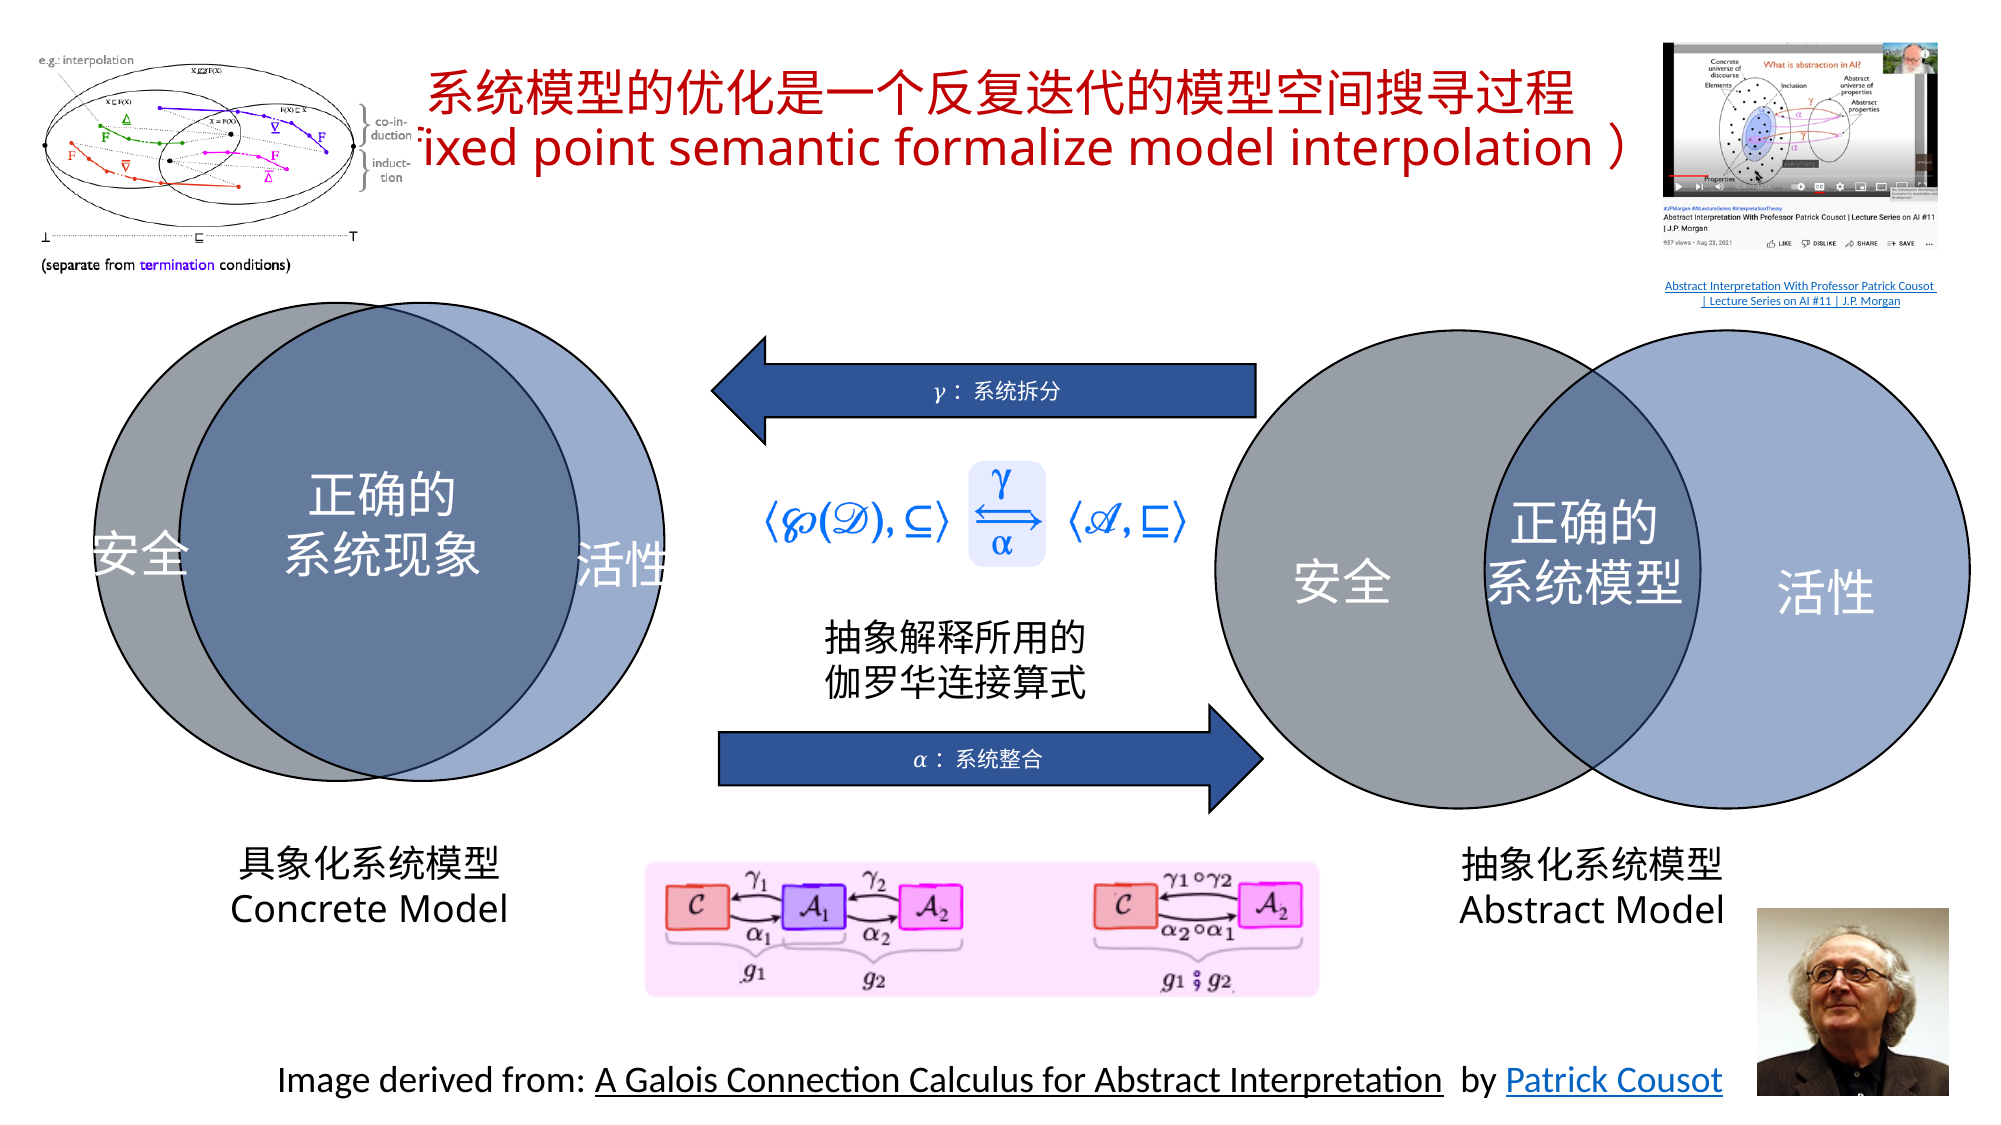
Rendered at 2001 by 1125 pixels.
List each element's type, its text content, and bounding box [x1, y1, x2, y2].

picture [1663, 42, 1938, 250]
title 系统模型的优化是一个反复迭代的模型空间搜寻过程 （fixed point semantic formalize model interpolation） [418, 85, 1663, 159]
text_box 抽象化系统模型 Abstract Model [1444, 833, 1741, 939]
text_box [1215, 330, 1970, 809]
picture [758, 453, 1188, 575]
text_box 𝛾：系统拆分 [710, 335, 1215, 447]
picture [35, 40, 418, 278]
text_box 抽象解释所用的 伽罗华连接算式 [810, 606, 1103, 712]
text_box 𝛼：系统整合 [717, 703, 1215, 815]
picture [1757, 908, 1949, 1096]
text_box Image derived from: A Galois Connection Calculus for Abstract Interpretation by Patrick Cousot [262, 1047, 1739, 1107]
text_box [74, 302, 691, 781]
picture [639, 849, 1329, 1010]
text_box Abstract Interpretation With Professor Patrick Cousot | Lecture Series on AI #11 | J.P. Morgan [1635, 270, 1966, 316]
text_box 具象化系统模型 Concrete Model [215, 832, 524, 938]
